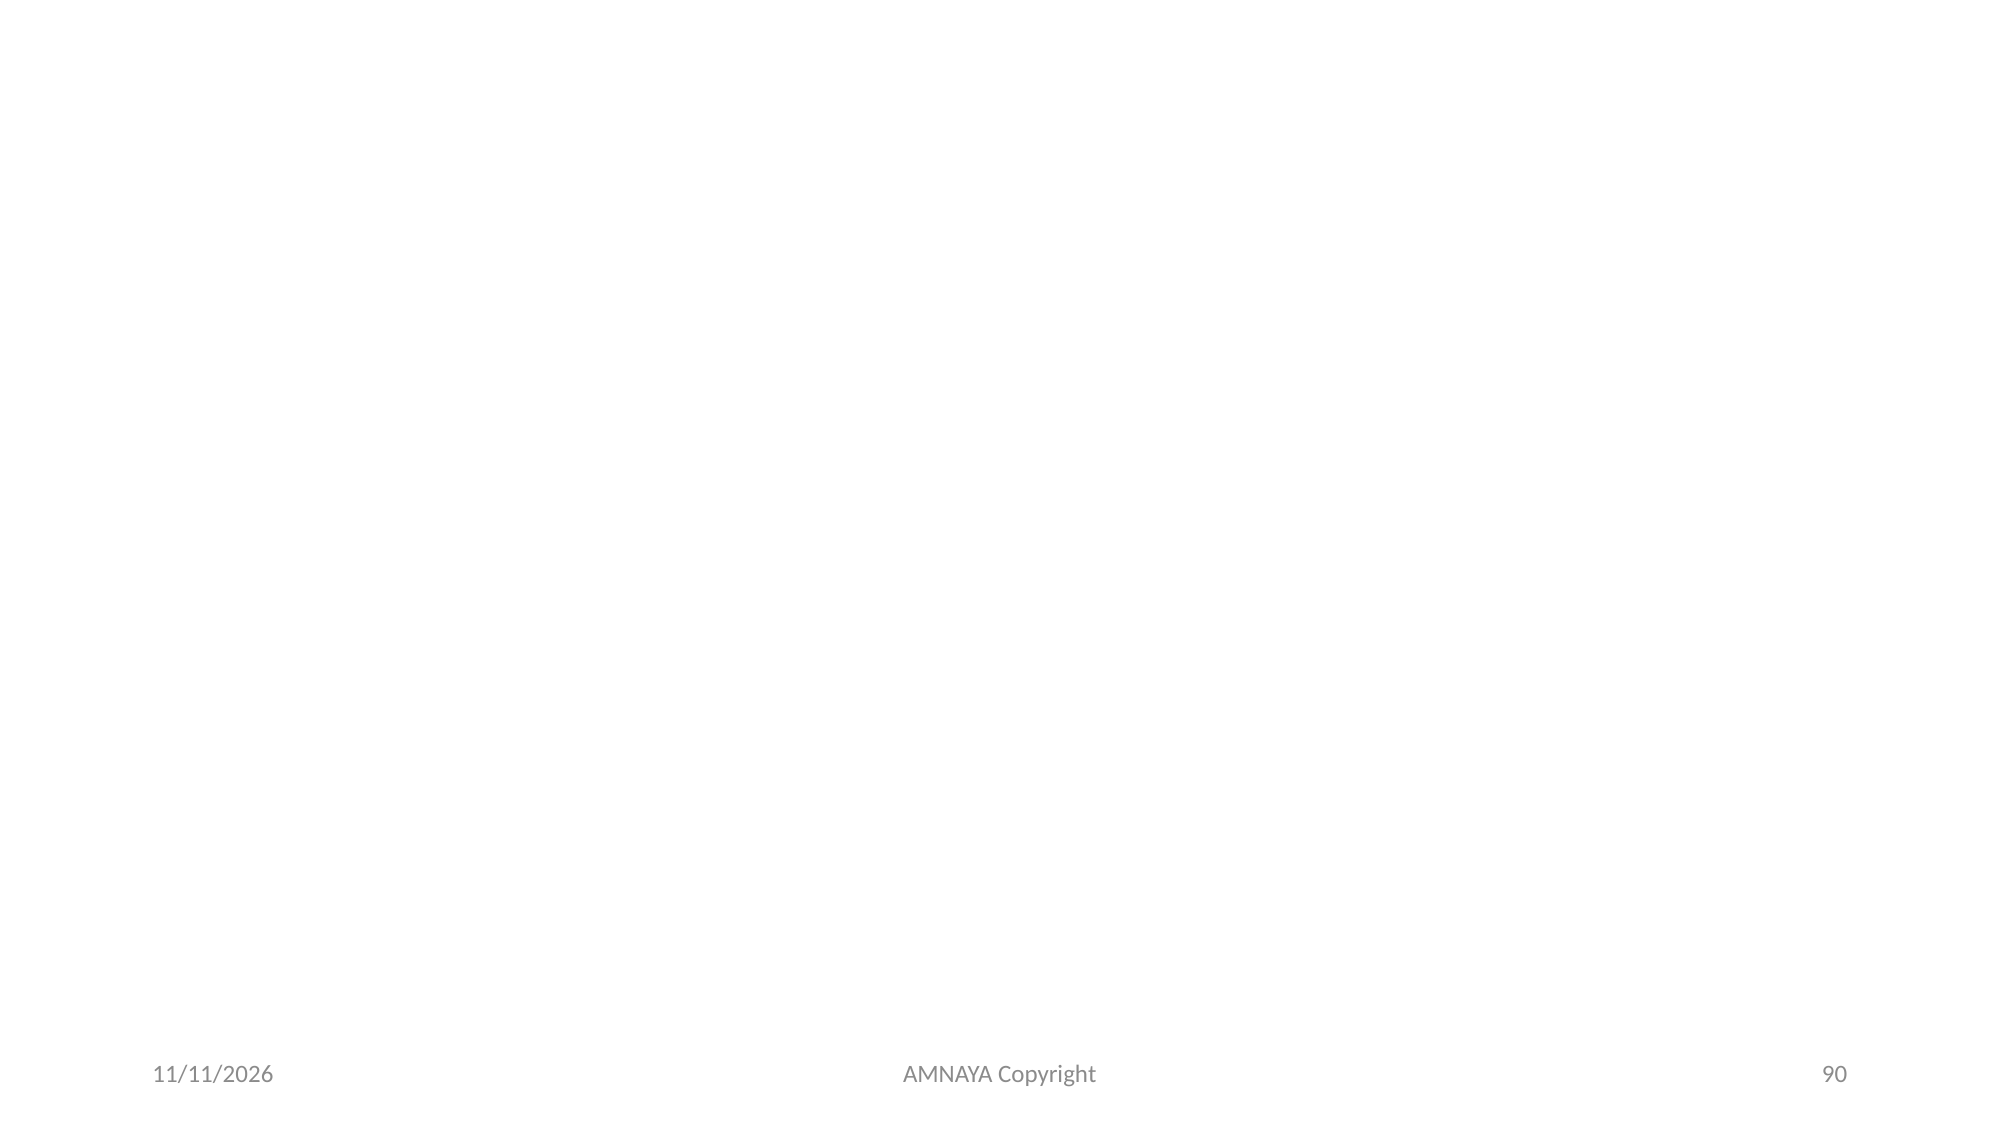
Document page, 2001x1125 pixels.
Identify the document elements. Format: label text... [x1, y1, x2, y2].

footer AMNAYA Copyright [662, 1042, 1338, 1103]
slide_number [137, 1042, 588, 1103]
slide_number 90 [1412, 1042, 1863, 1103]
